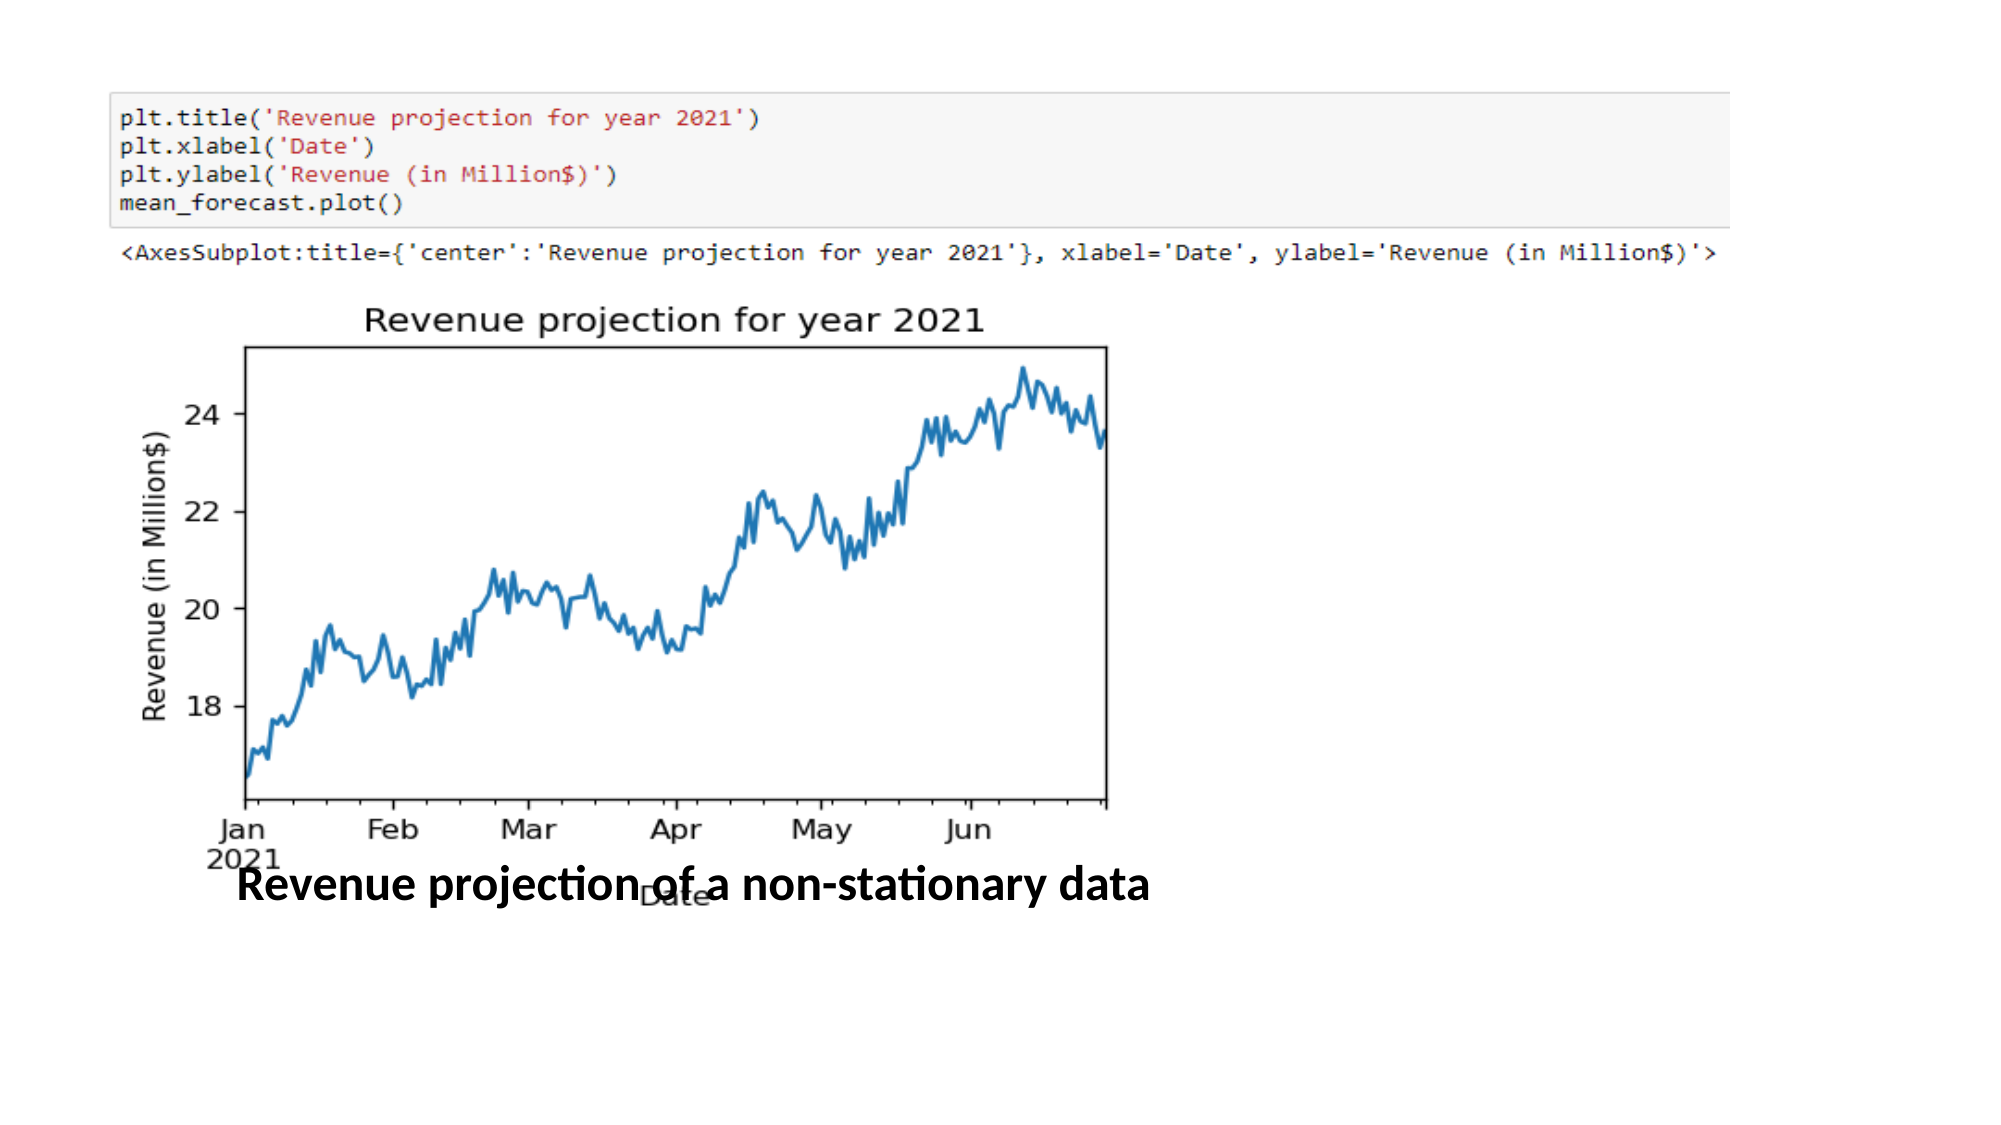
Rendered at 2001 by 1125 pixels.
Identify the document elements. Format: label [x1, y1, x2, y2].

picture [106, 84, 1730, 959]
